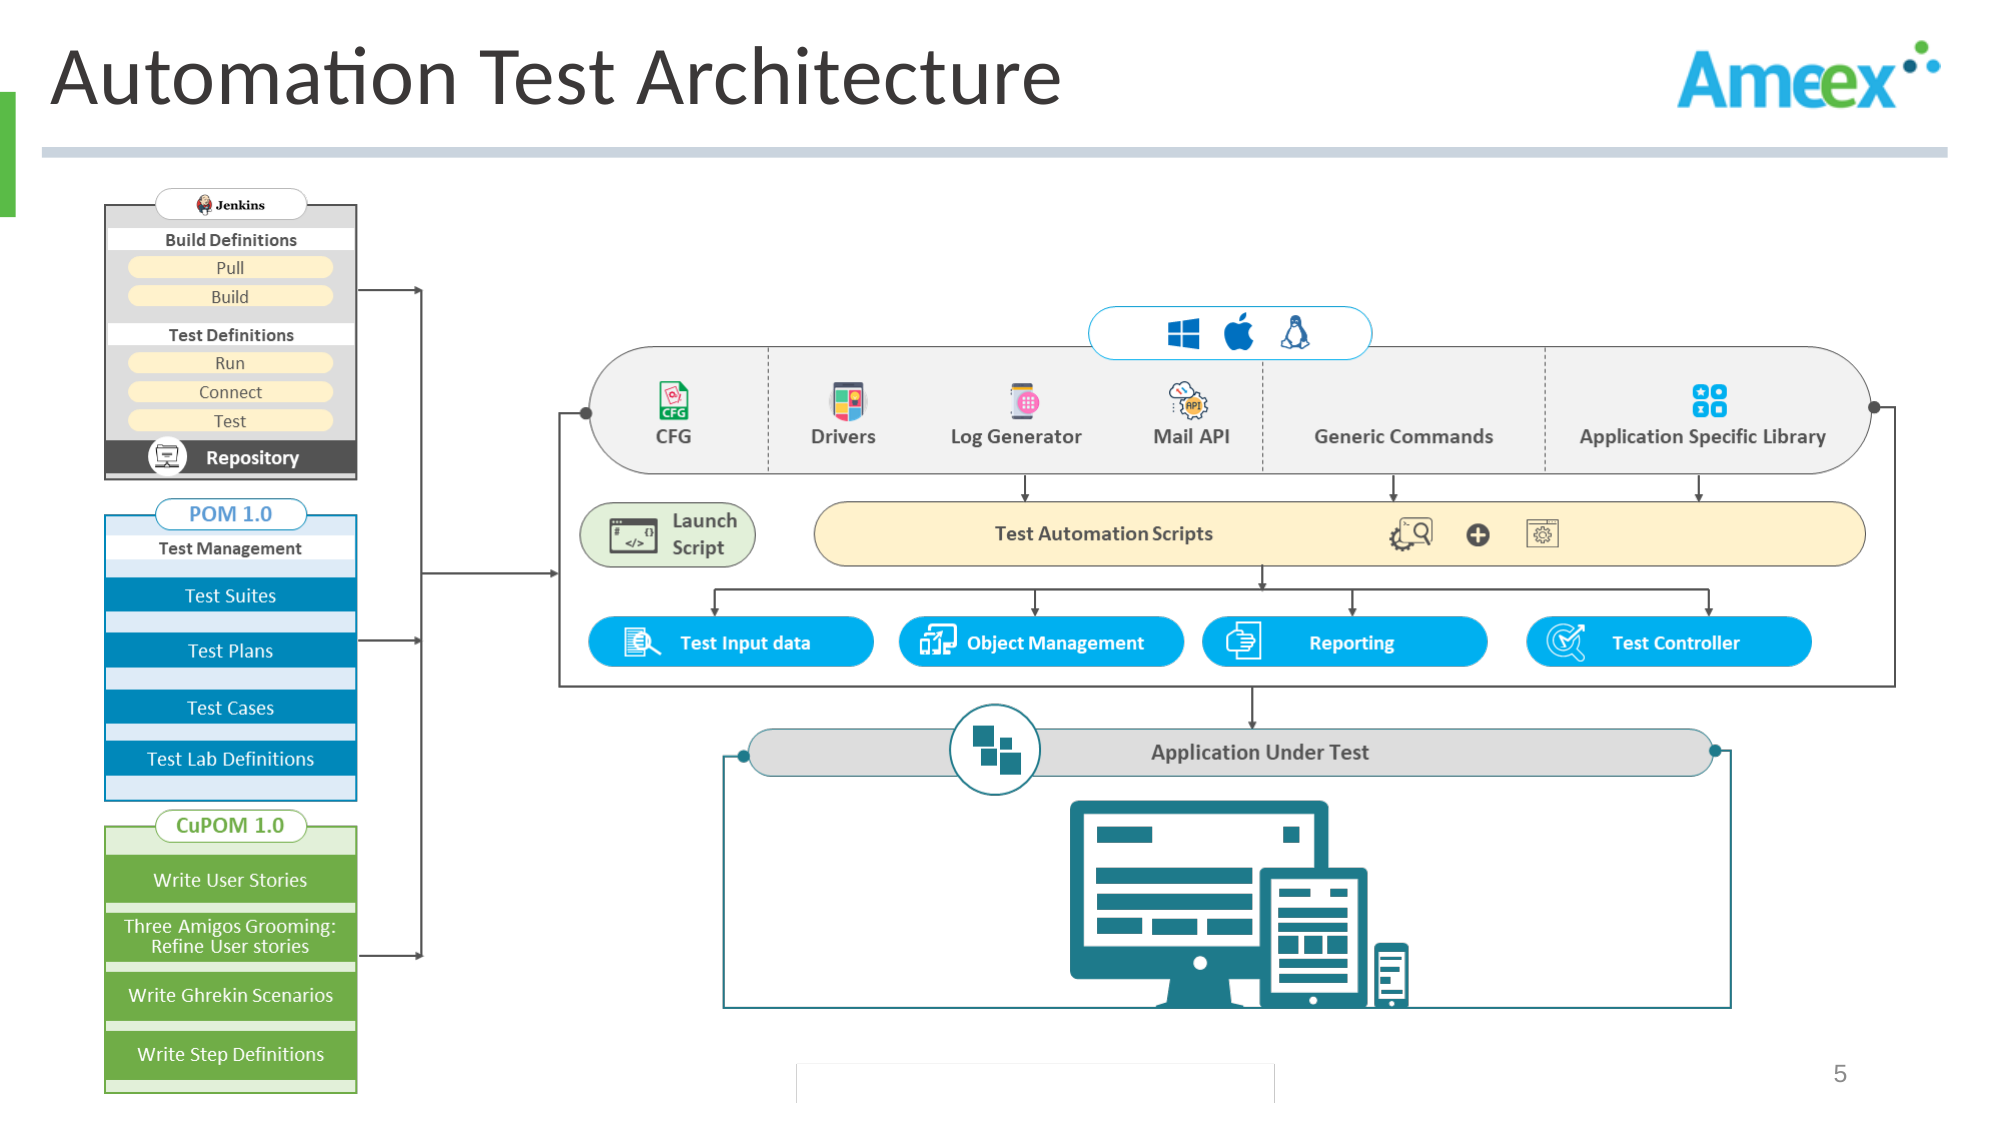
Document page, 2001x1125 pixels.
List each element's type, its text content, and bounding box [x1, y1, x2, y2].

picture [107, 724, 355, 740]
picture [107, 776, 355, 799]
picture [1676, 39, 1941, 130]
picture [107, 612, 355, 632]
picture [104, 188, 1896, 1103]
picture [107, 668, 355, 689]
title Automation Test Architecture [35, 12, 1515, 131]
